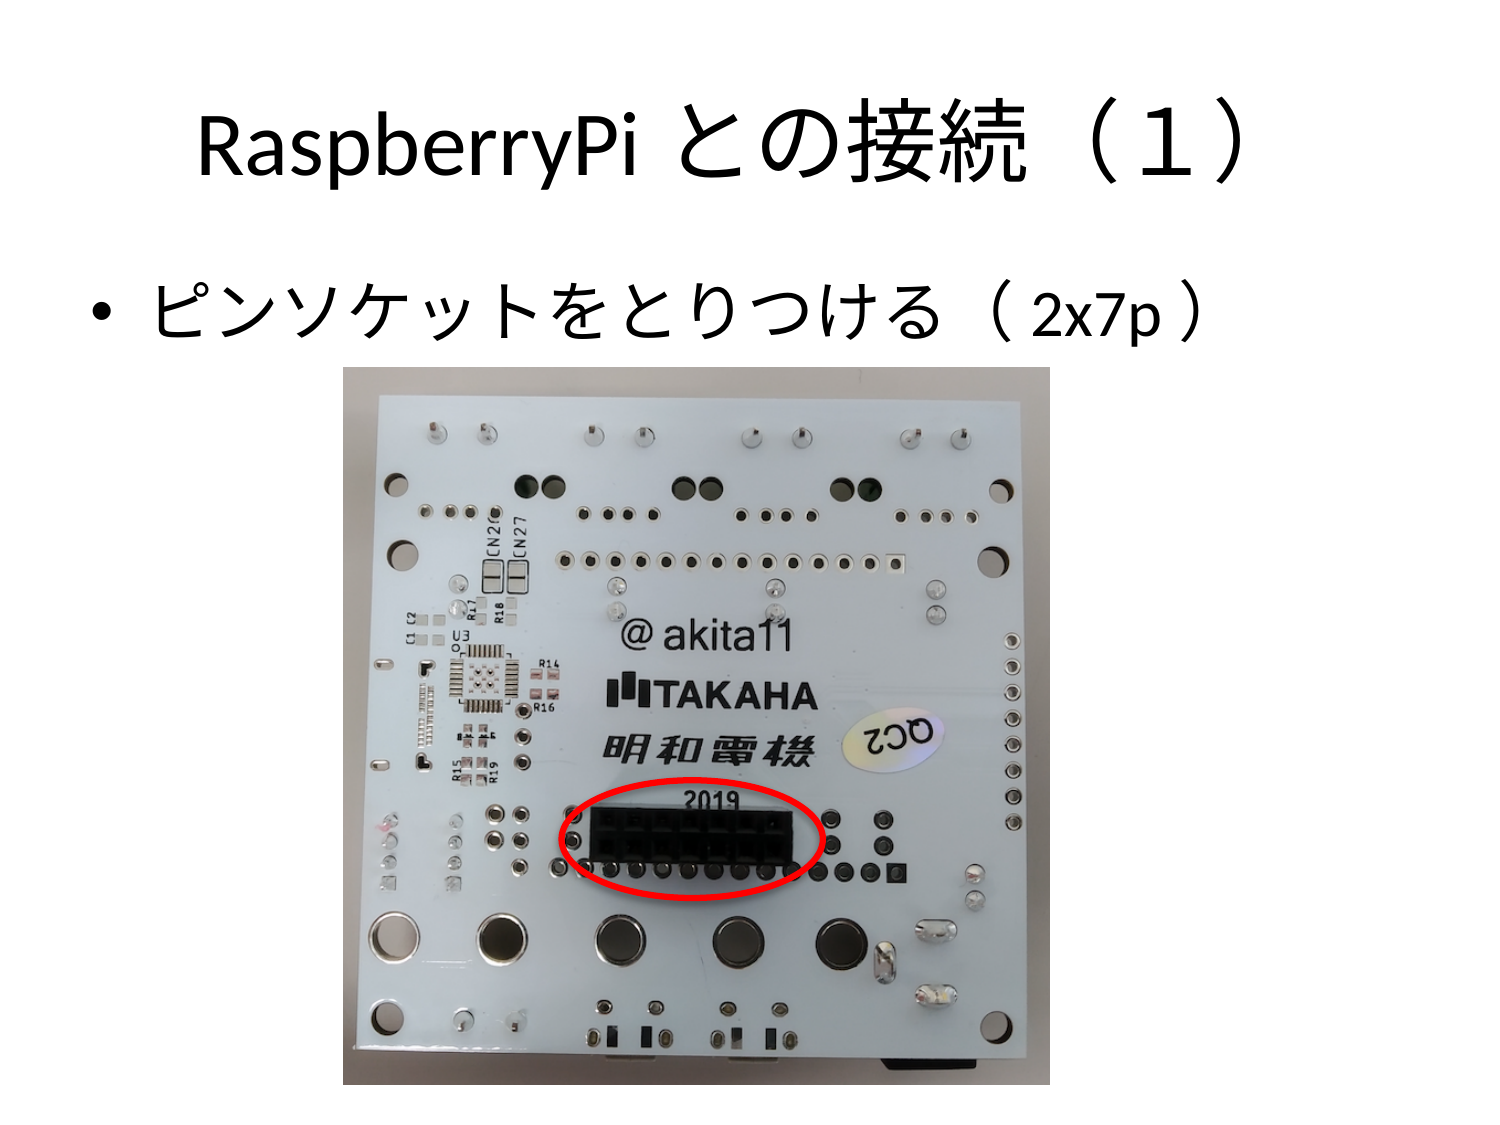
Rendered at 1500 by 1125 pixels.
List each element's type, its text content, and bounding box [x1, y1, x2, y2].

picture [343, 367, 1050, 1085]
list ピンソケットをとりつける（2x7p） [75, 262, 1425, 1005]
title RaspberryPiとの接続（１） [75, 45, 1425, 233]
